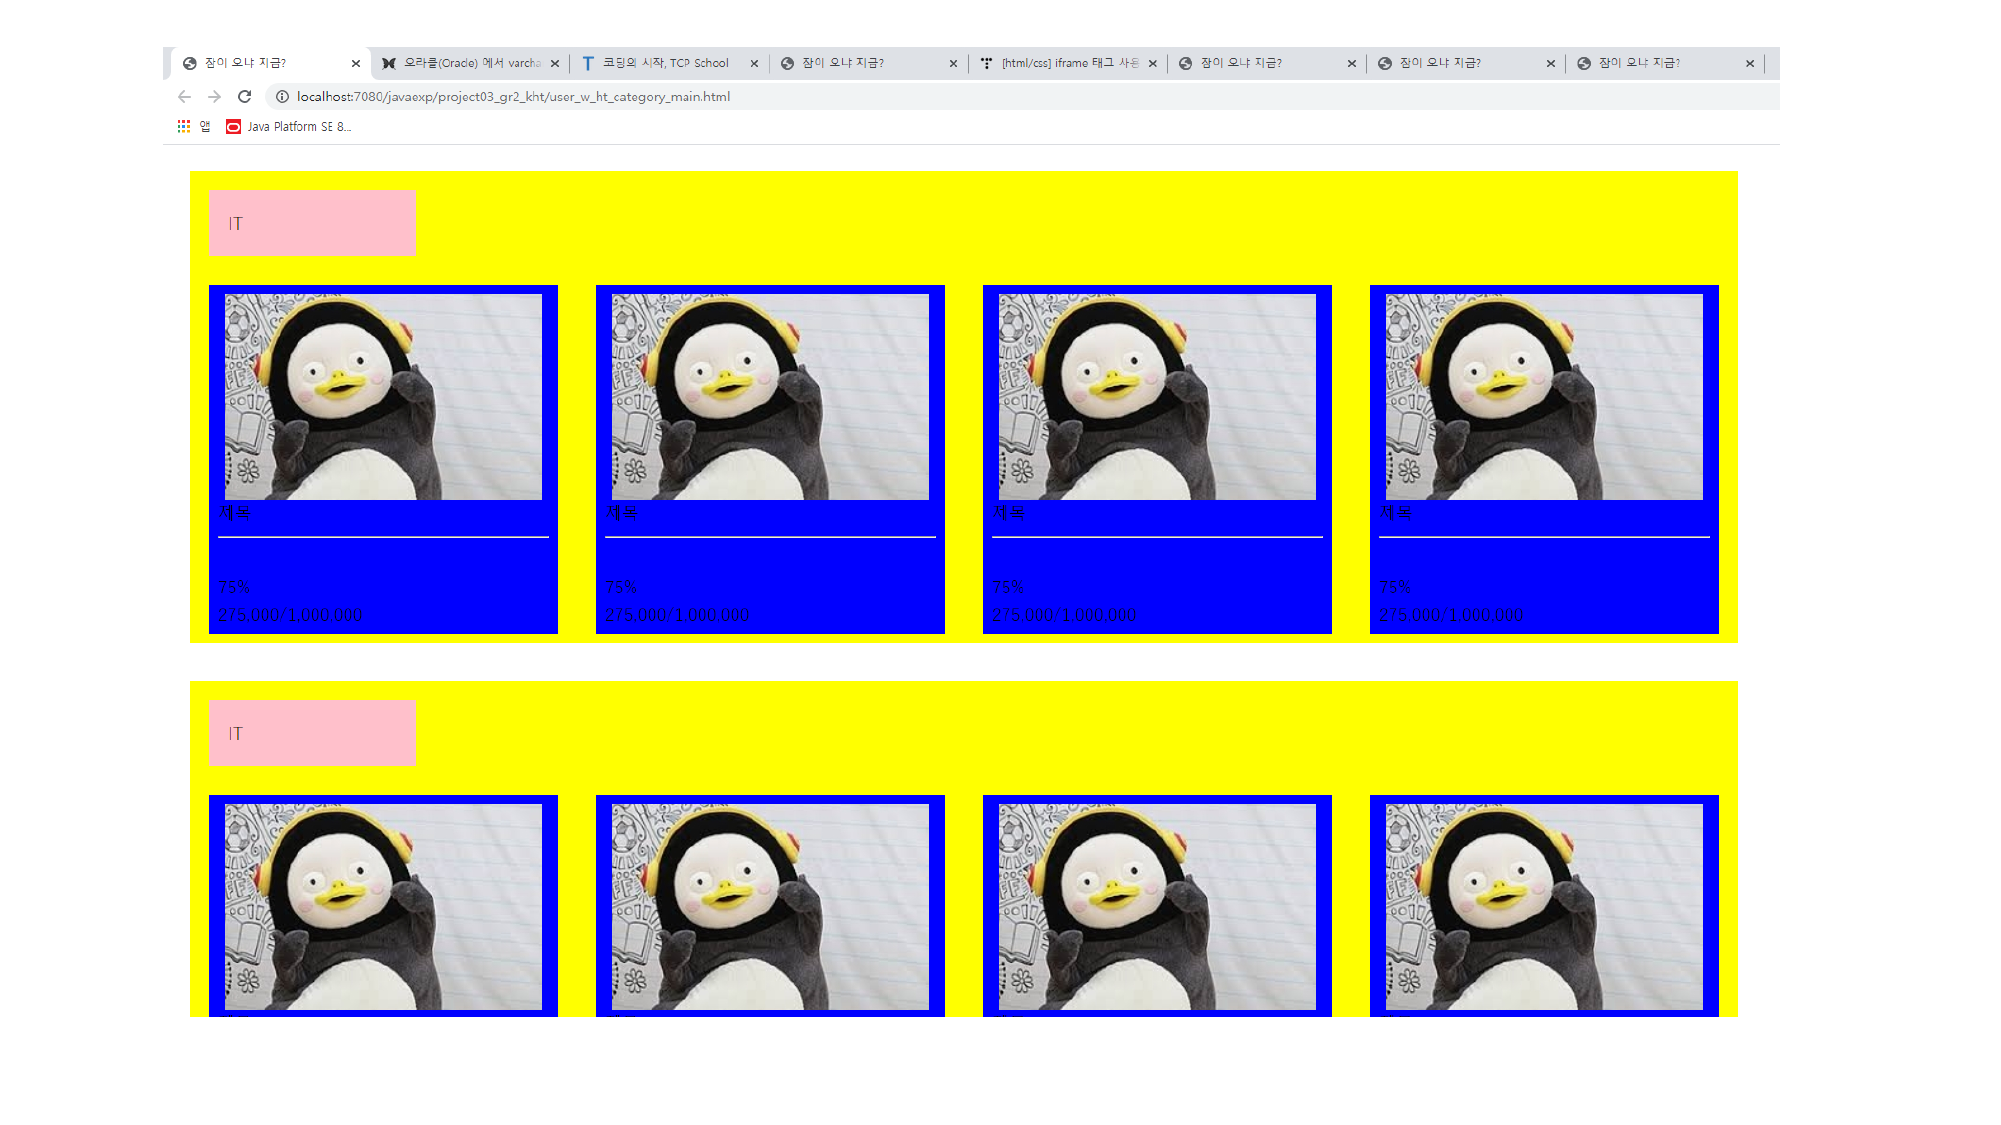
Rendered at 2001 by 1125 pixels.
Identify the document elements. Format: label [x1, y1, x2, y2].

picture [163, 47, 1780, 1017]
